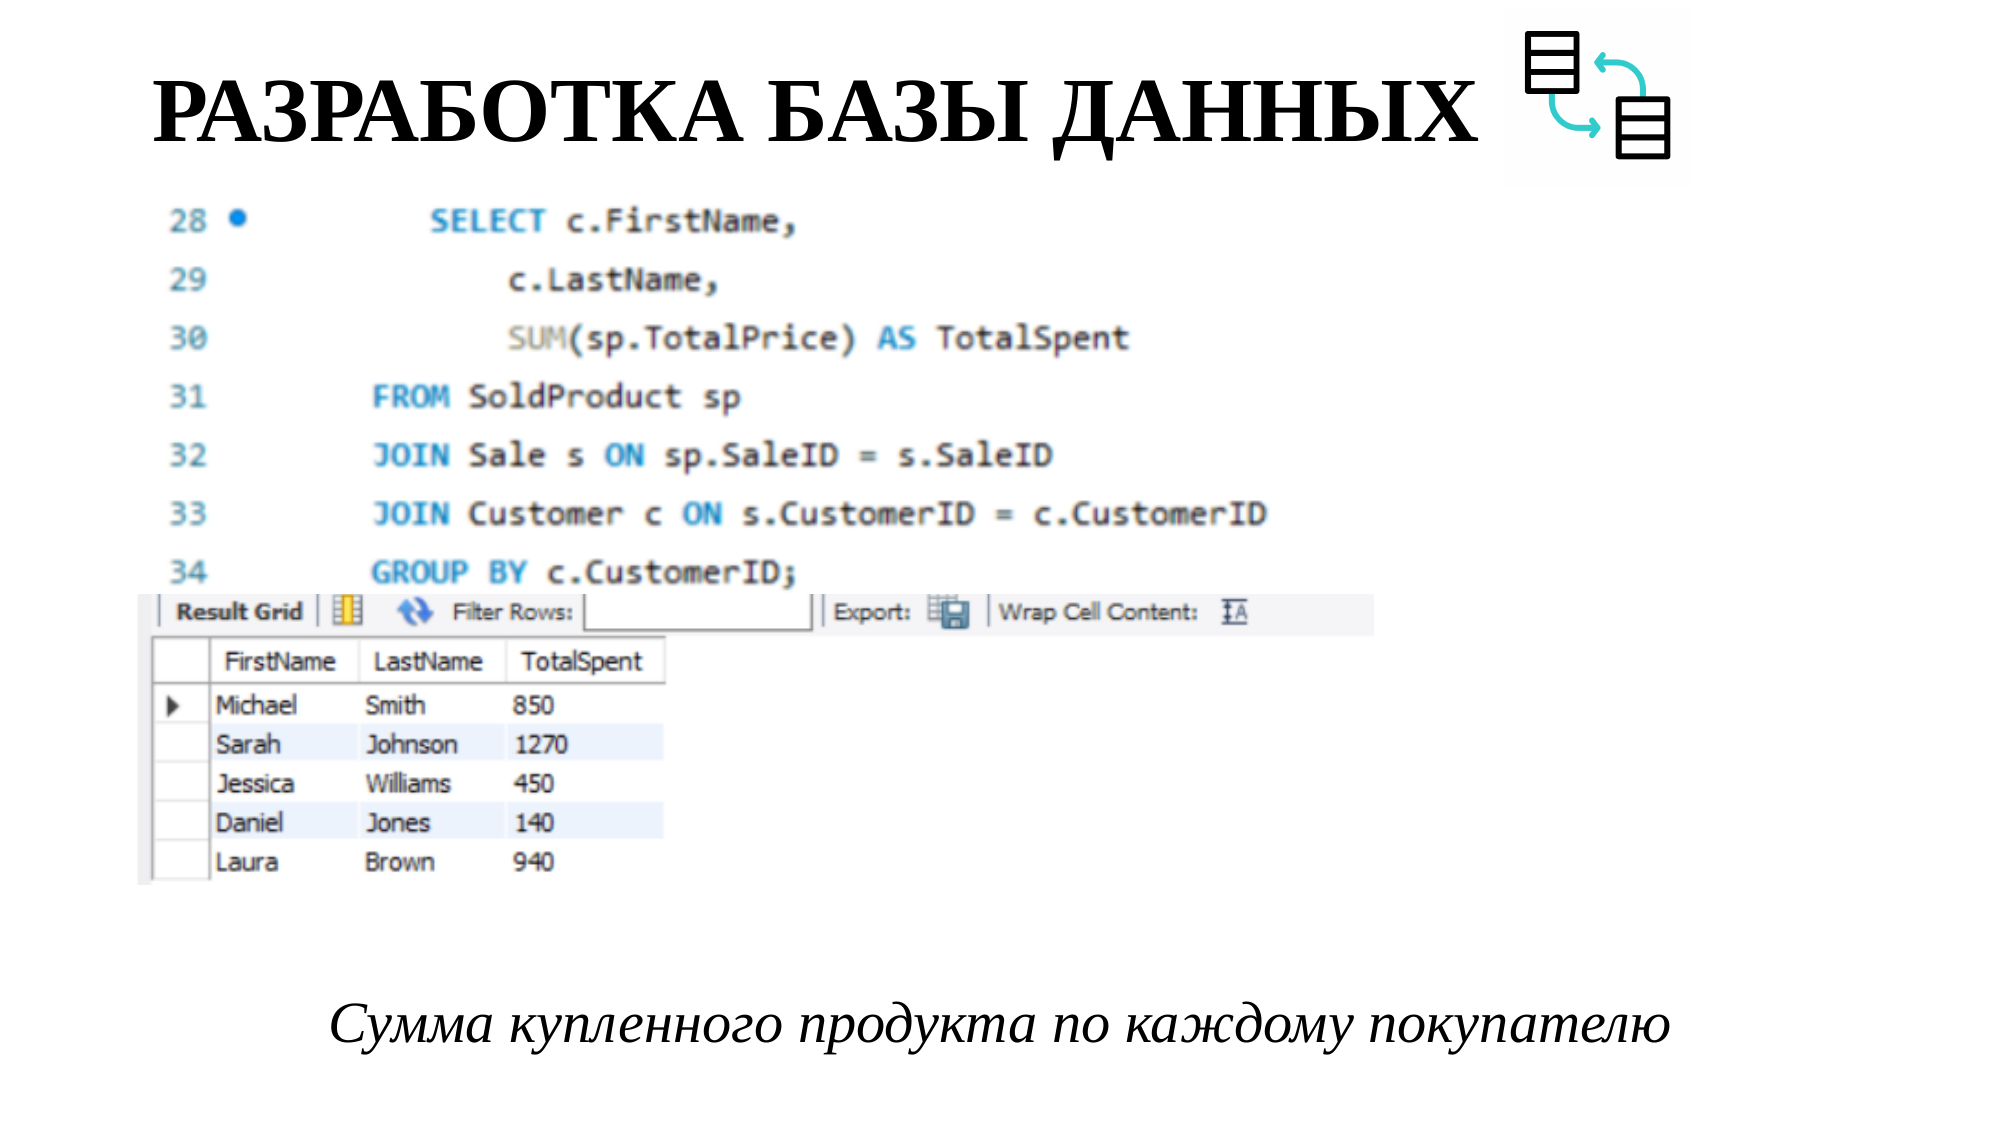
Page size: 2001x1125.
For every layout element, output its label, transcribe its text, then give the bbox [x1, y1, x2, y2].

picture [1504, 2, 1691, 189]
picture [126, 187, 1374, 885]
title Разработка базы данных [137, 3, 1863, 221]
text_box Сумма купленного продукта по каждому покупателю [126, 976, 1874, 1062]
